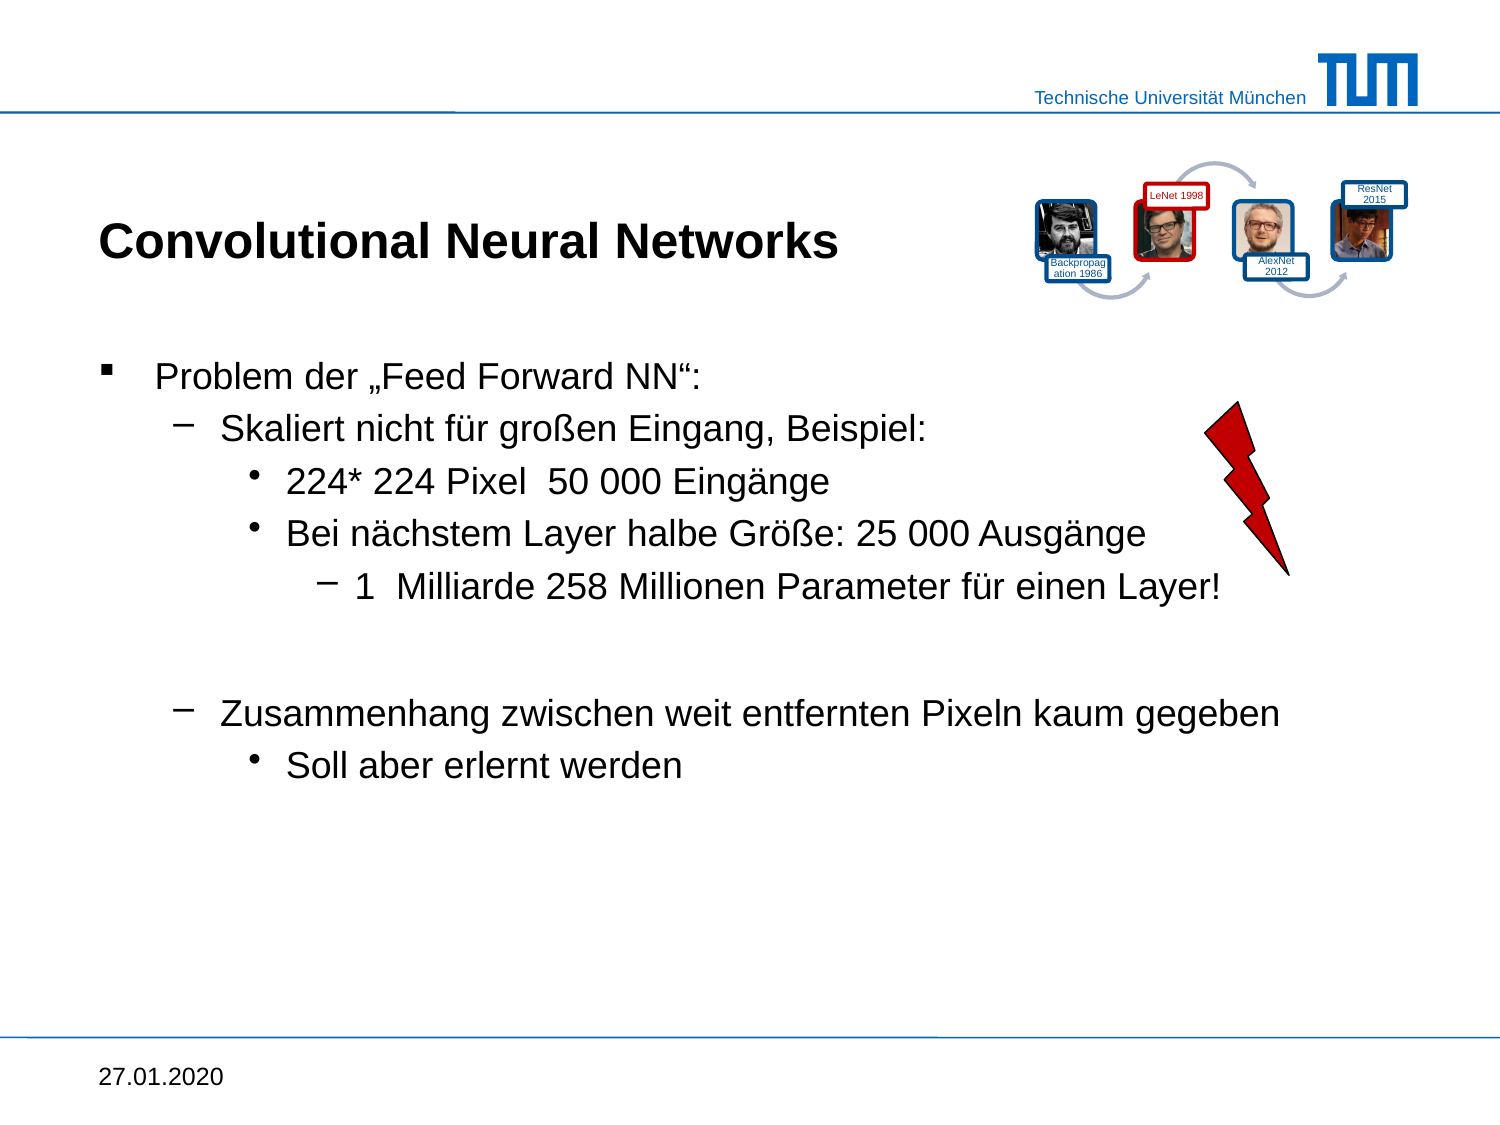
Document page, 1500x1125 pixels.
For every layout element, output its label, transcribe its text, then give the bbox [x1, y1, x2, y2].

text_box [1018, 170, 1417, 291]
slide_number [83, 1049, 397, 1101]
title Convolutional Neural Networks [83, 200, 1417, 345]
text_box [1204, 401, 1289, 576]
